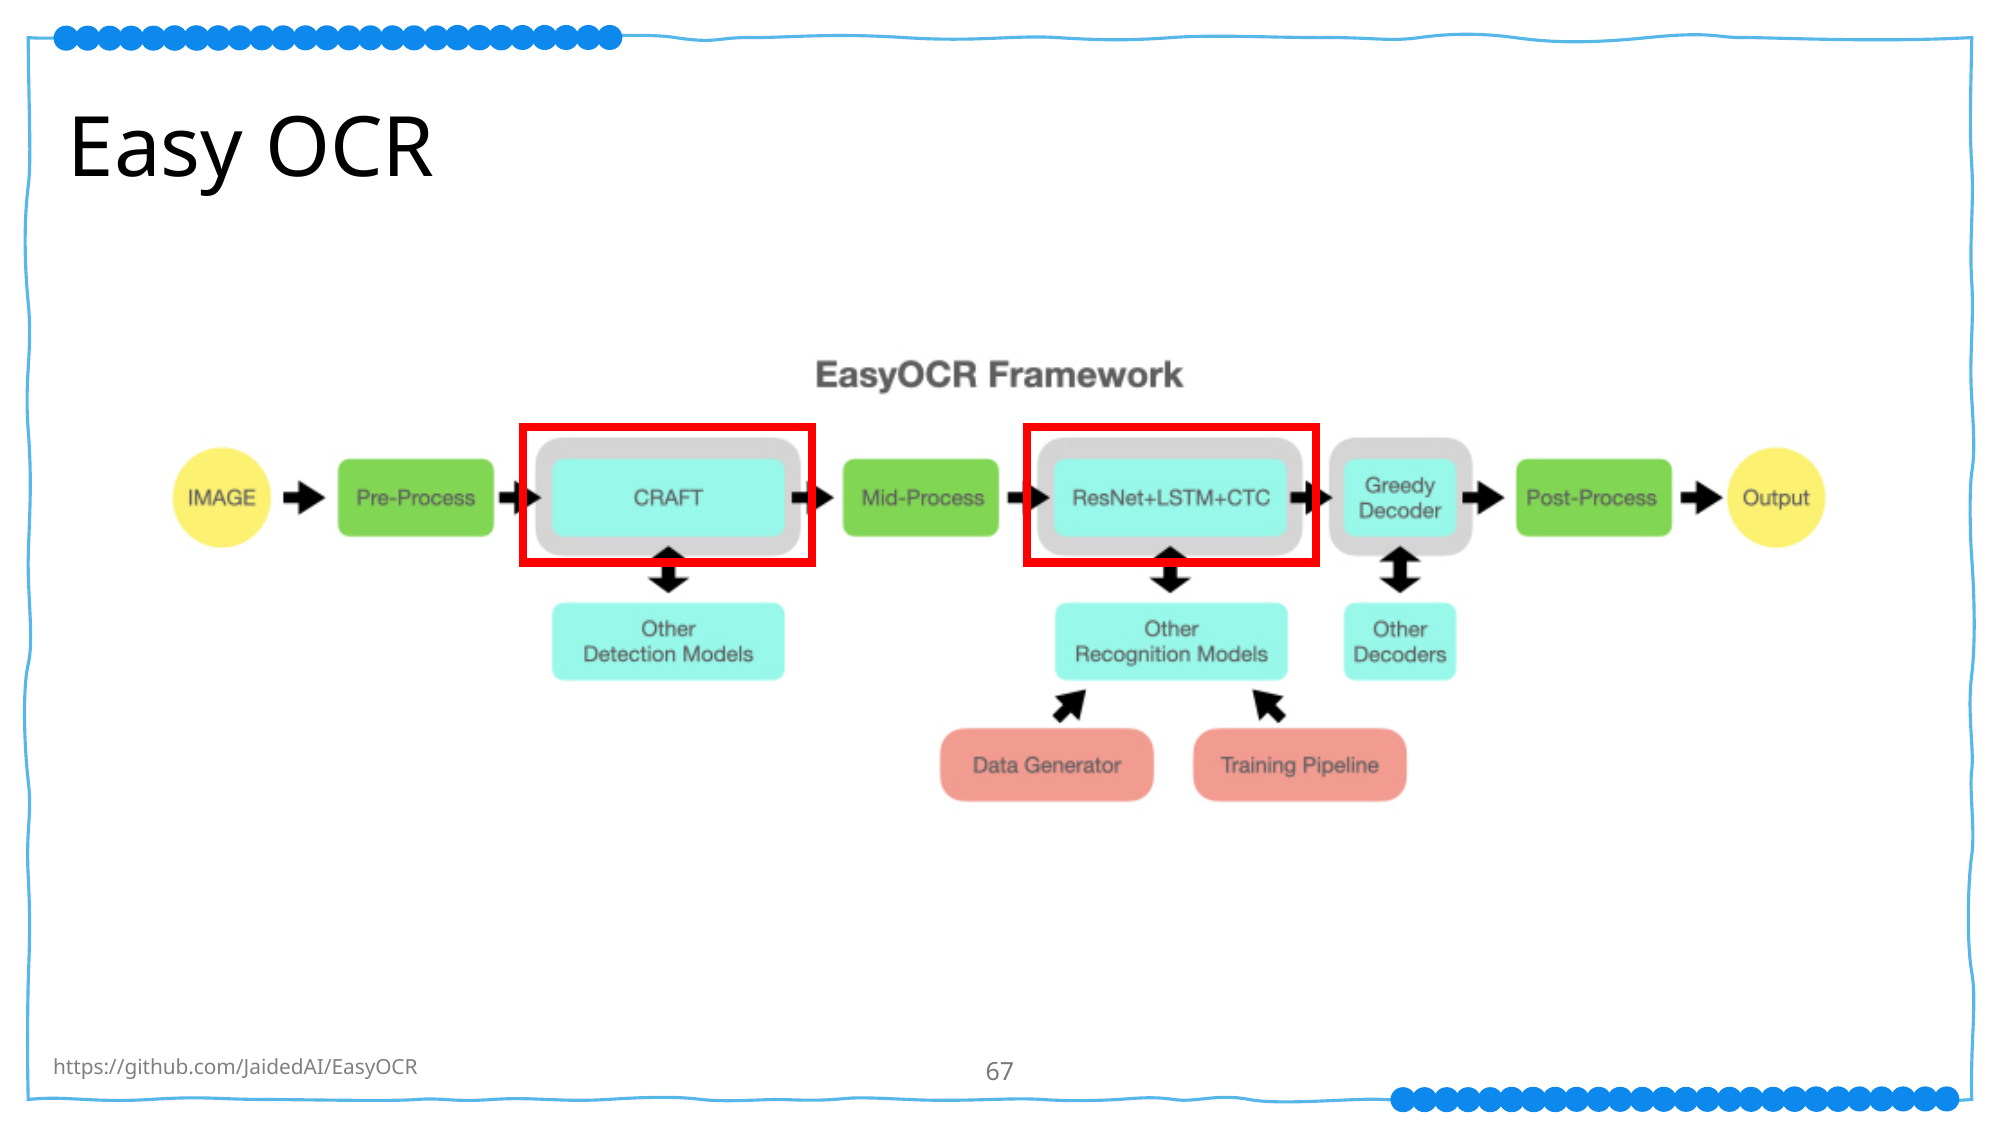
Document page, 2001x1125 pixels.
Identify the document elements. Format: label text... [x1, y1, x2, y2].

slide_number 66 [1094, 1099, 1225, 1103]
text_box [53, 24, 623, 52]
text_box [40, 291, 1902, 1087]
text_box [22, 32, 1976, 1104]
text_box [1389, 1085, 1960, 1113]
